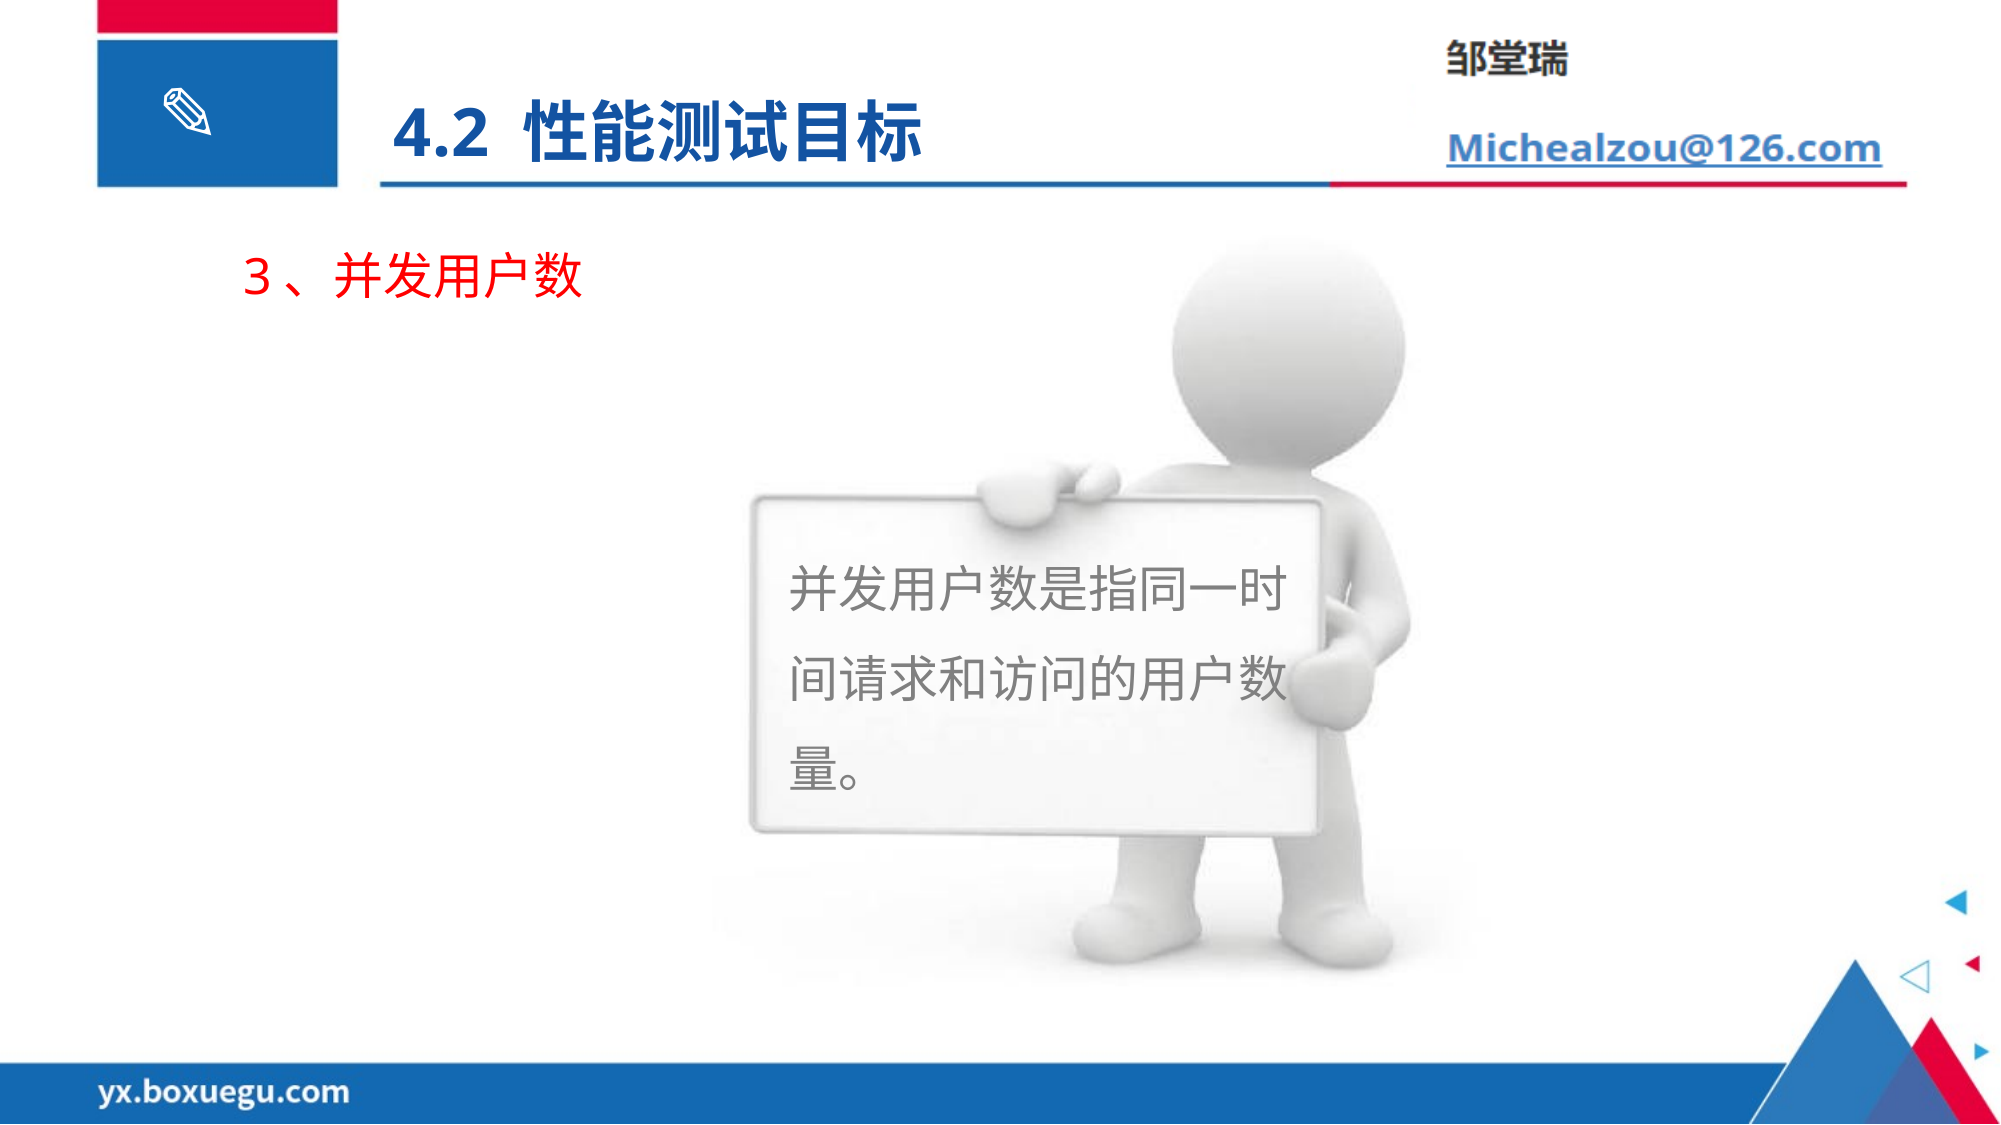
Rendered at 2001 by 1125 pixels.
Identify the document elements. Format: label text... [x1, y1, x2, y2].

picture [0, 0, 2000, 1124]
text_box 3、并发用户数 [228, 206, 612, 332]
text_box 4.2 性能测试目标 [379, 82, 1139, 177]
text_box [691, 226, 1499, 1005]
